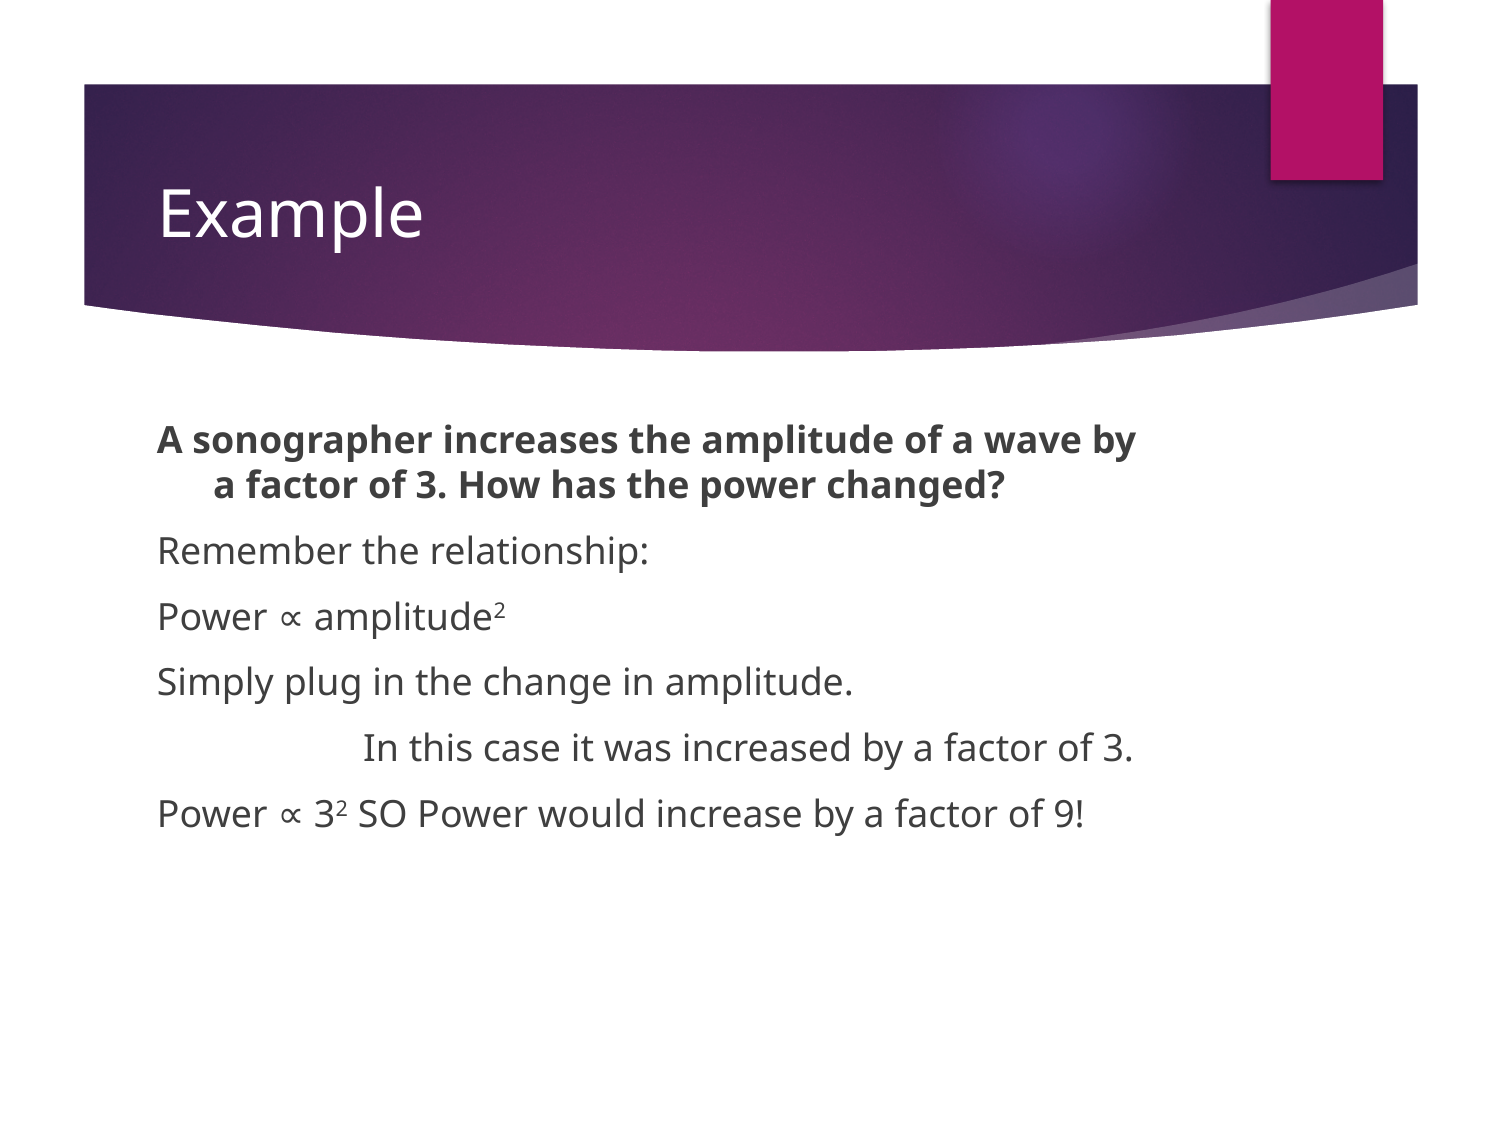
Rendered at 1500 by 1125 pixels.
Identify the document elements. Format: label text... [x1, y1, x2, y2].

picture [85, 85, 1417, 351]
list A sonographer increases the amplitude of a wave by a factor of 3. How has the power changed? Remember the relationship: Power ∝ amplitude2 Simply plug in the change in amplitude. In this case it was increased by a factor of 3. Power ∝ 32 SO Power would increase by a factor of 9! [141, 408, 1183, 988]
title Example [142, 152, 1183, 269]
text_box [1170, 310, 1319, 335]
